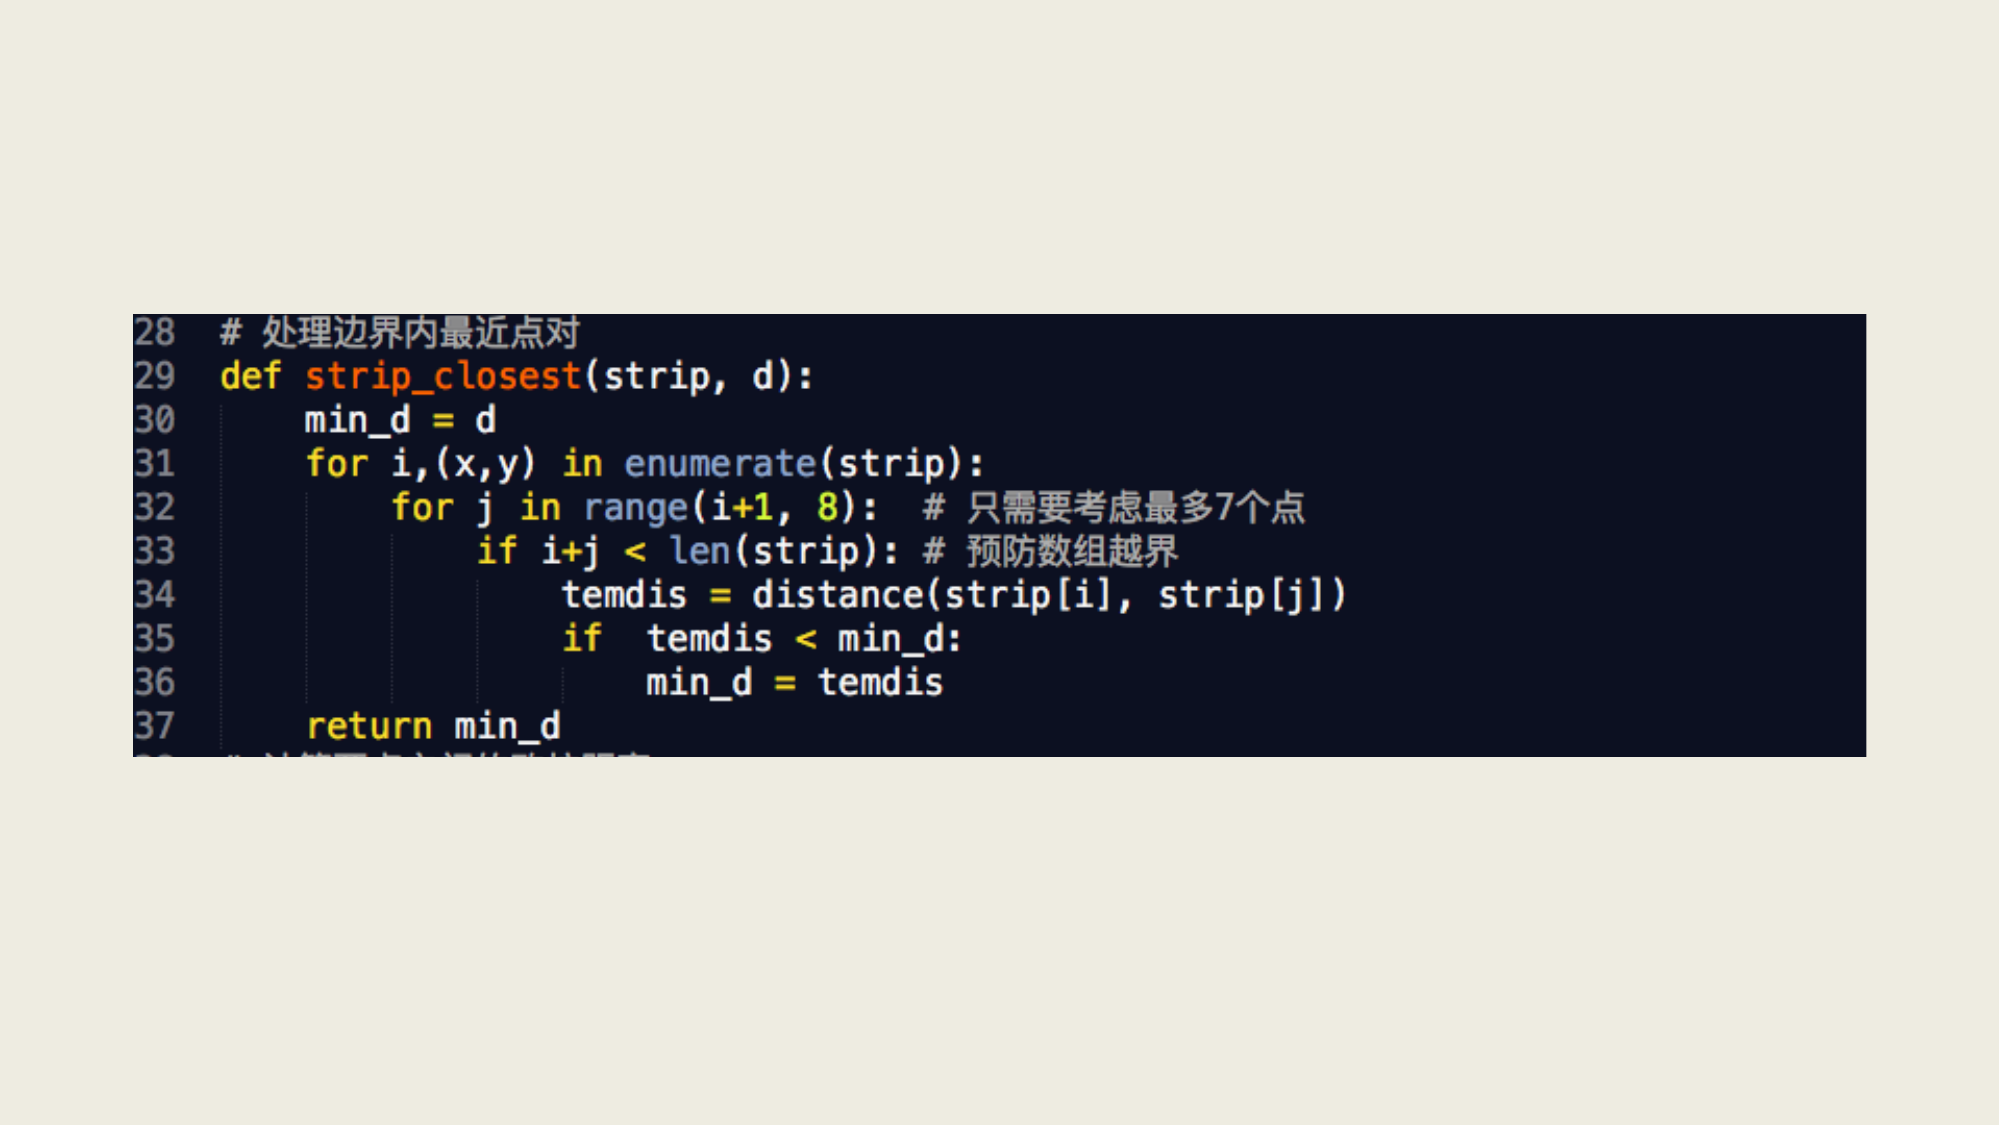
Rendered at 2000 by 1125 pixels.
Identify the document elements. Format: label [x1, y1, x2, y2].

picture [133, 314, 1867, 757]
